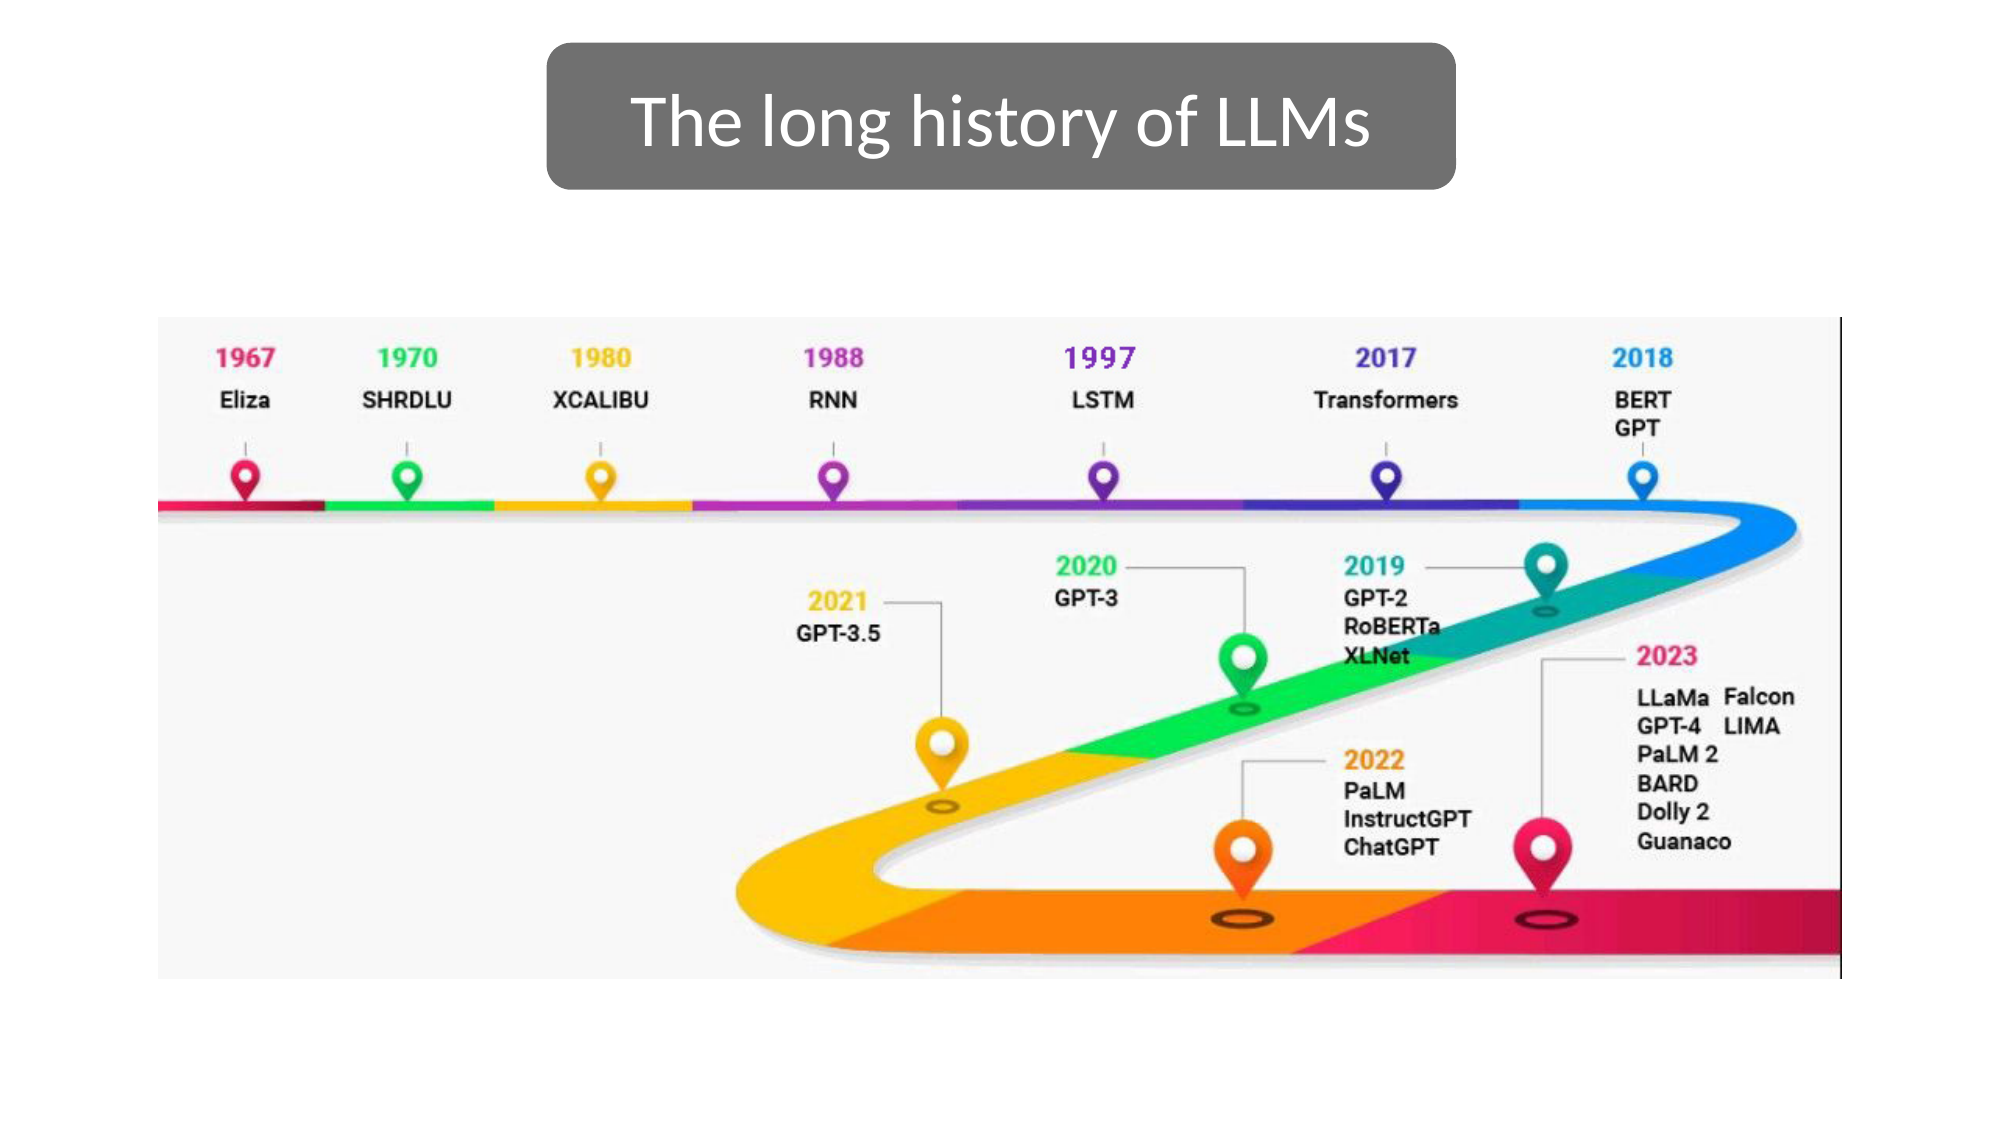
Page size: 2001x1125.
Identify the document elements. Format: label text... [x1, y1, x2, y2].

picture [158, 317, 1842, 979]
text_box The long history of LLMs [545, 41, 1458, 191]
